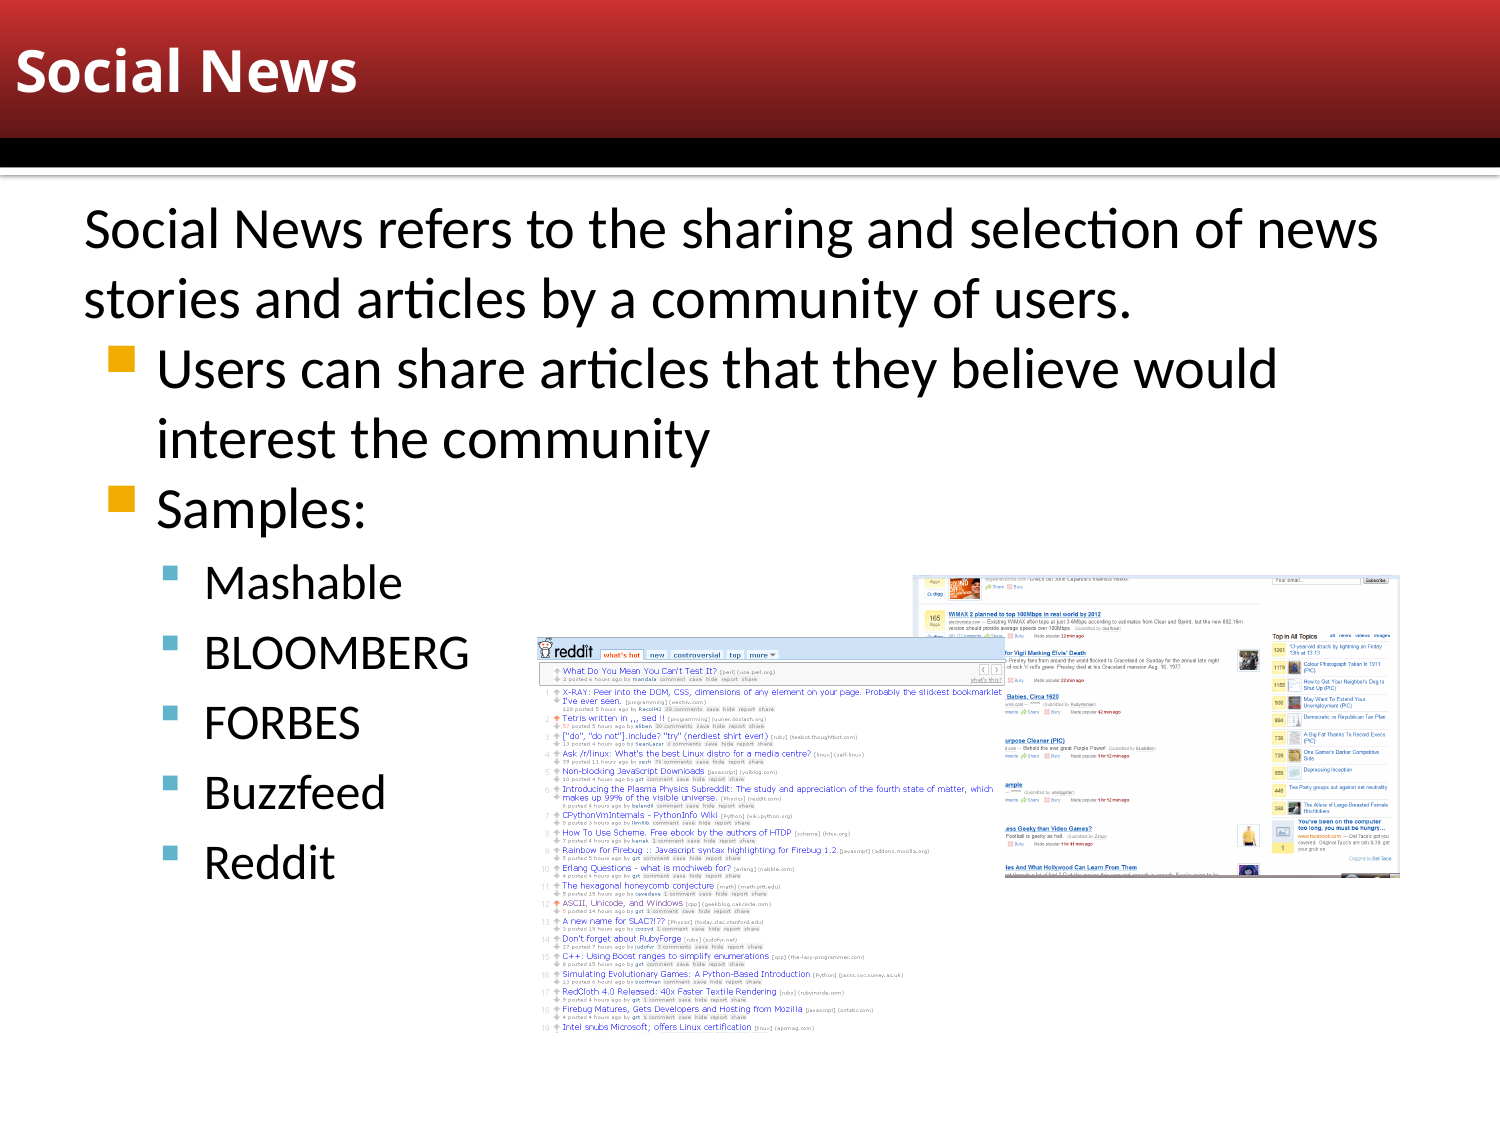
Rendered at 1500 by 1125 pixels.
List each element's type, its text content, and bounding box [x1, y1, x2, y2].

picture [537, 574, 1400, 1033]
list Social News refers to the sharing and selection of news stories and articles by a community of users. Users can share articles that they believe would interest the community Samples: Mashable BLOOMBERG FORBES Buzzfeed Reddit [75, 174, 1425, 1048]
title Social News [0, 0, 1500, 138]
